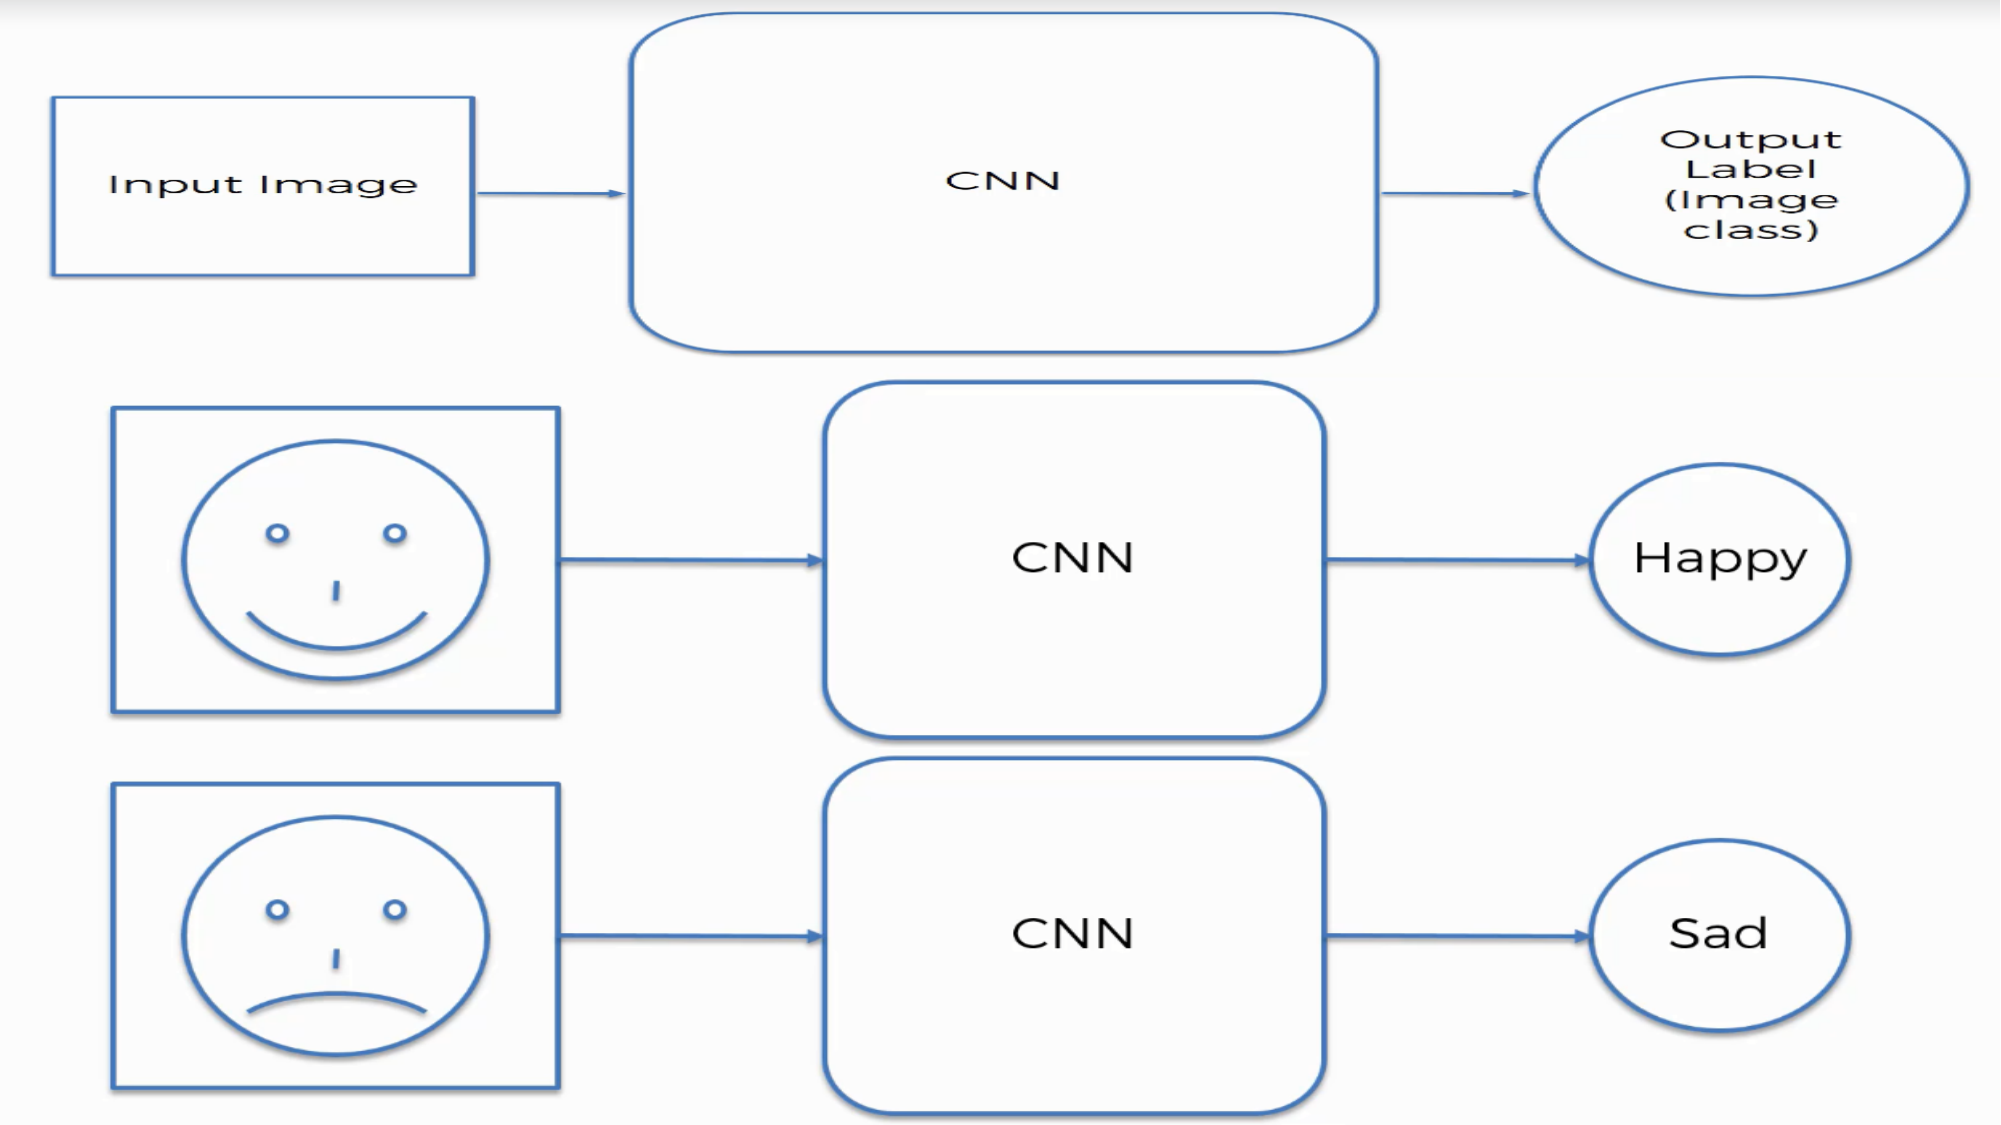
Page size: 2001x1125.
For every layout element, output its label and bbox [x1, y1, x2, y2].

list [0, 0, 2000, 373]
picture [0, 373, 2000, 1125]
